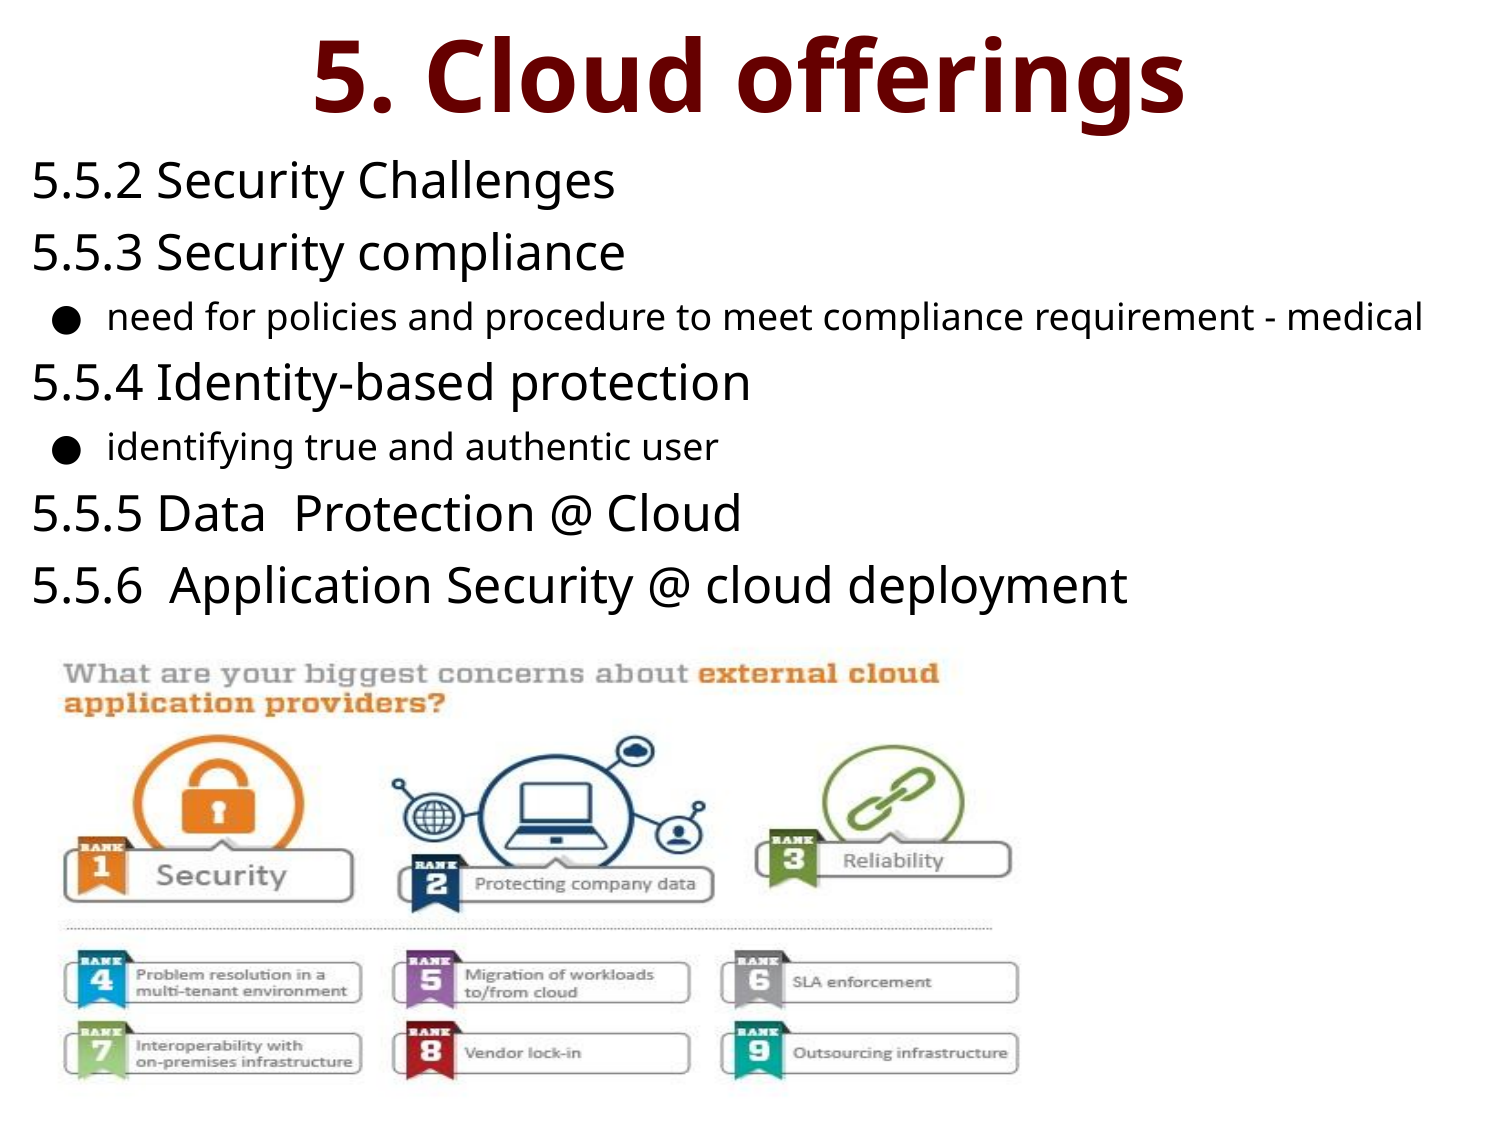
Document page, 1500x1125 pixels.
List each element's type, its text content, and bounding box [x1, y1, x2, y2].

title 5. Cloud offerings [75, 14, 1425, 133]
picture [0, 624, 1058, 1105]
list 5.5.2 Security Challenges 5.5.3 Security compliance need for policies and procedure to meet compliance requirement - medical 5.5.4 Identity-based protection identifying true and authentic user 5.5.5 Data Protection @ Cloud 5.5.6 Application Security @ cloud deployment [16, 133, 1481, 1104]
